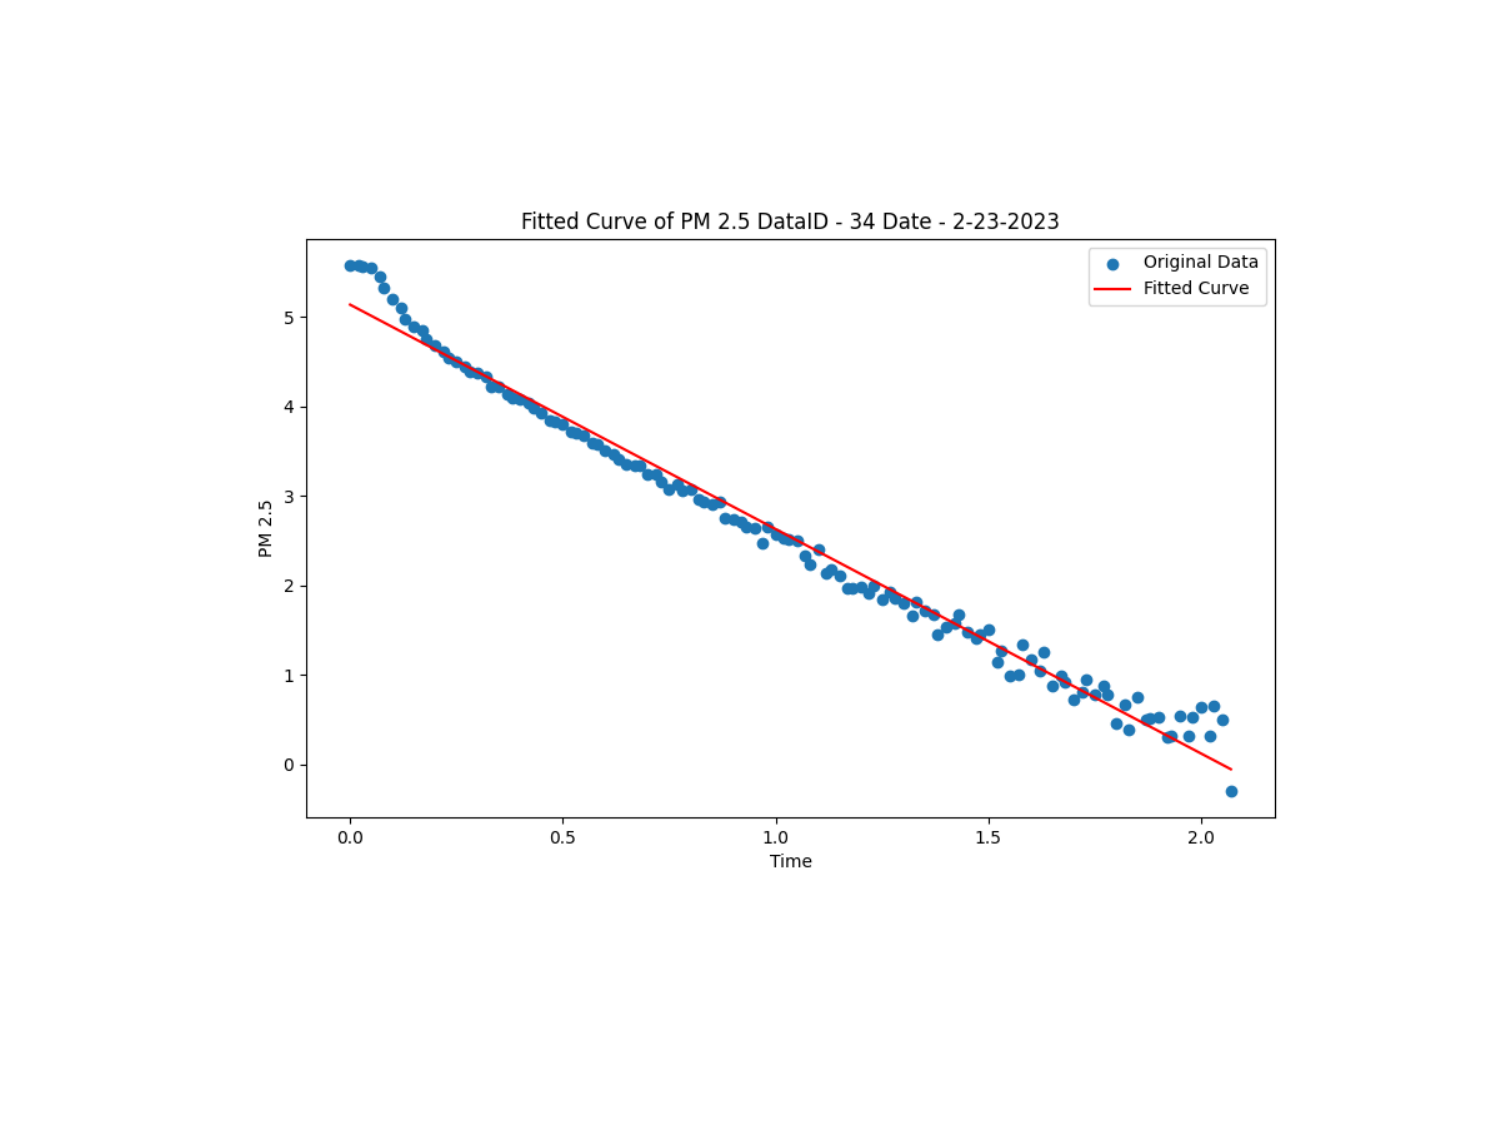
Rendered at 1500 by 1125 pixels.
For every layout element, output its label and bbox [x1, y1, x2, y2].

picture [149, 149, 1401, 901]
